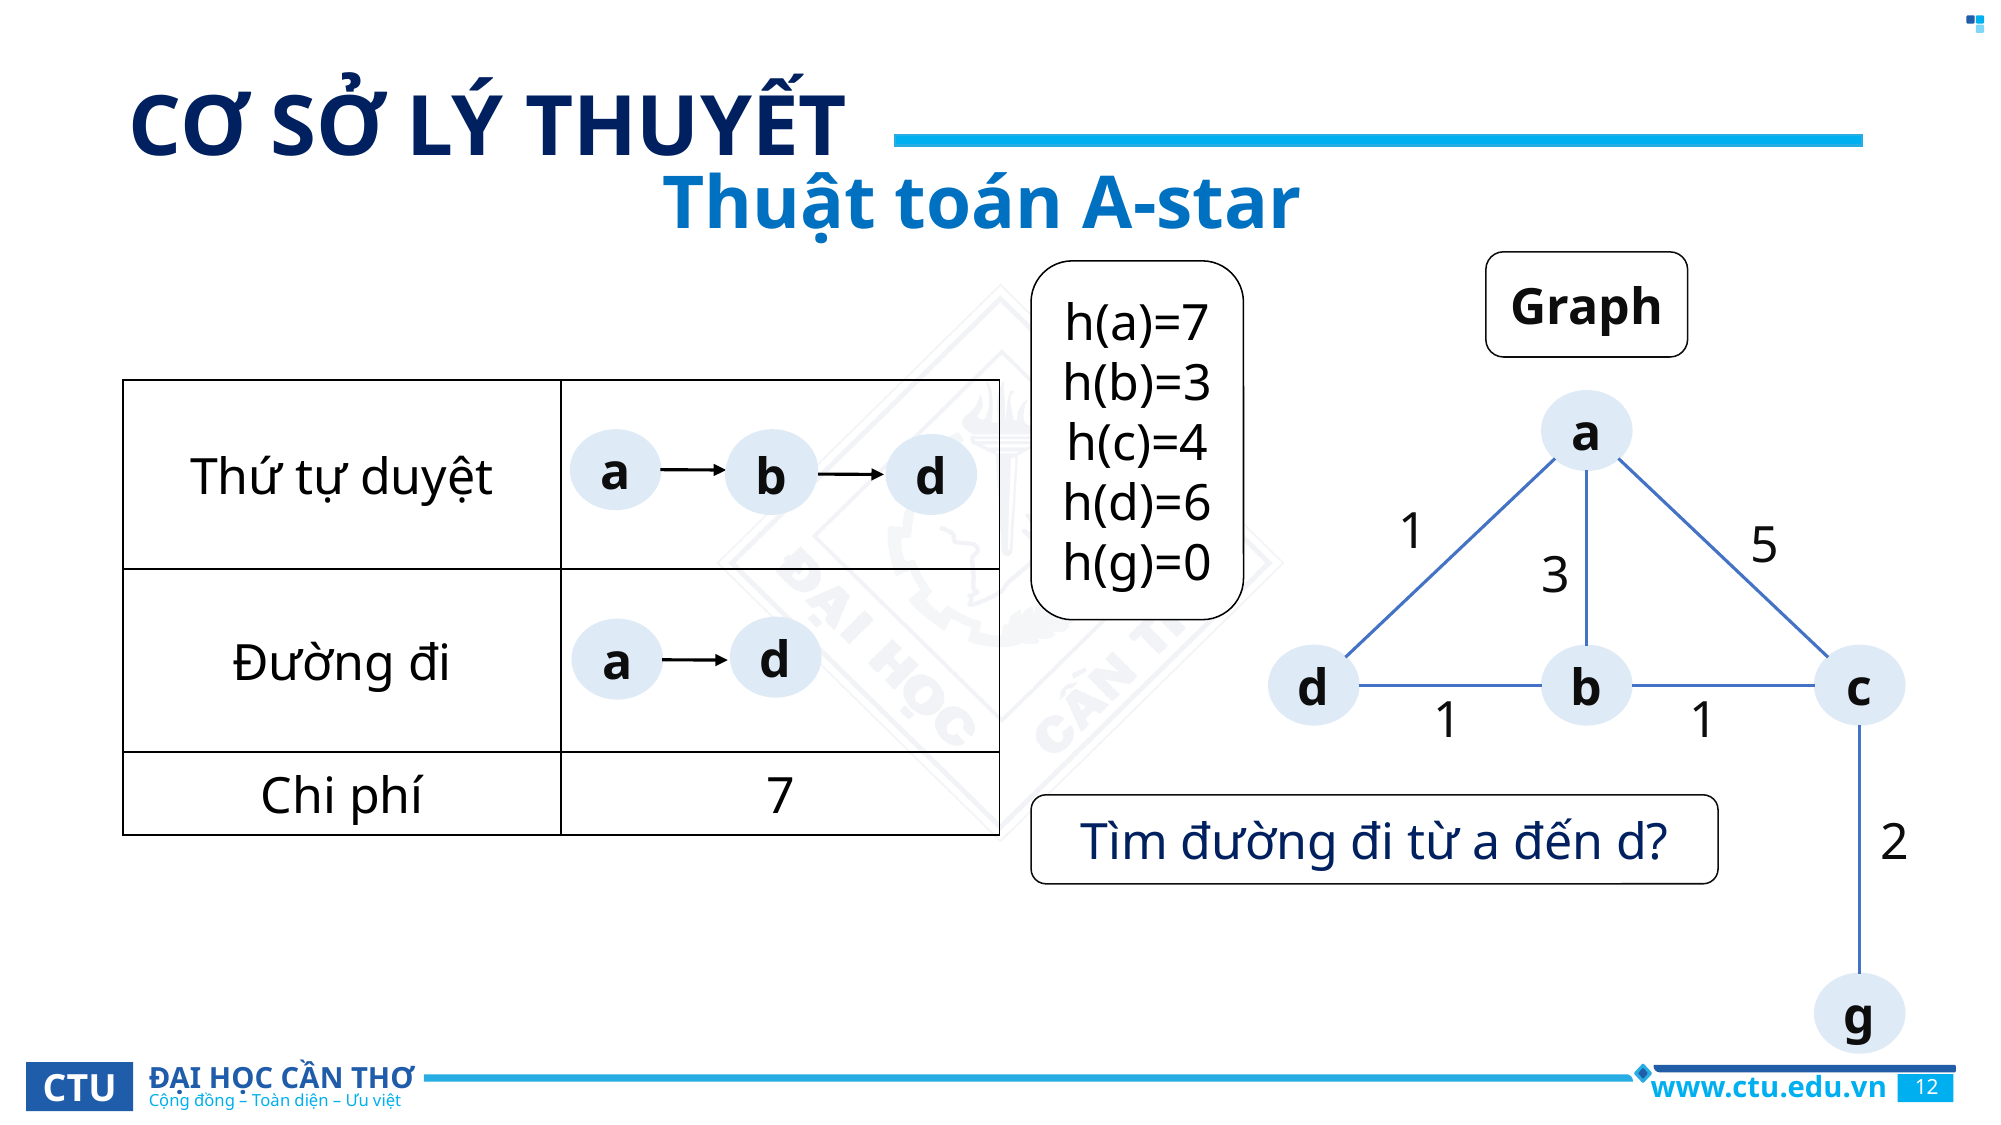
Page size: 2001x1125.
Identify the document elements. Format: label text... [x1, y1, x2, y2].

text_box a [569, 429, 662, 511]
text_box [930, 134, 1863, 147]
text_box d [885, 433, 978, 515]
table_cell Chi phí [124, 753, 560, 834]
table_cell [562, 570, 999, 751]
text_box b [728, 429, 819, 479]
table_header Thứ tự duyệt [124, 381, 560, 568]
text_box a [571, 618, 664, 700]
table_cell 7 [562, 753, 999, 834]
table_header [562, 381, 999, 568]
title Thuật toán A-star [615, 147, 1349, 252]
text_box CƠ SỞ LÝ THUYẾT [113, 57, 930, 200]
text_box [1031, 251, 1943, 1053]
text_box b [725, 433, 817, 515]
table_cell Đường đi [124, 570, 560, 751]
text_box d [729, 616, 822, 698]
